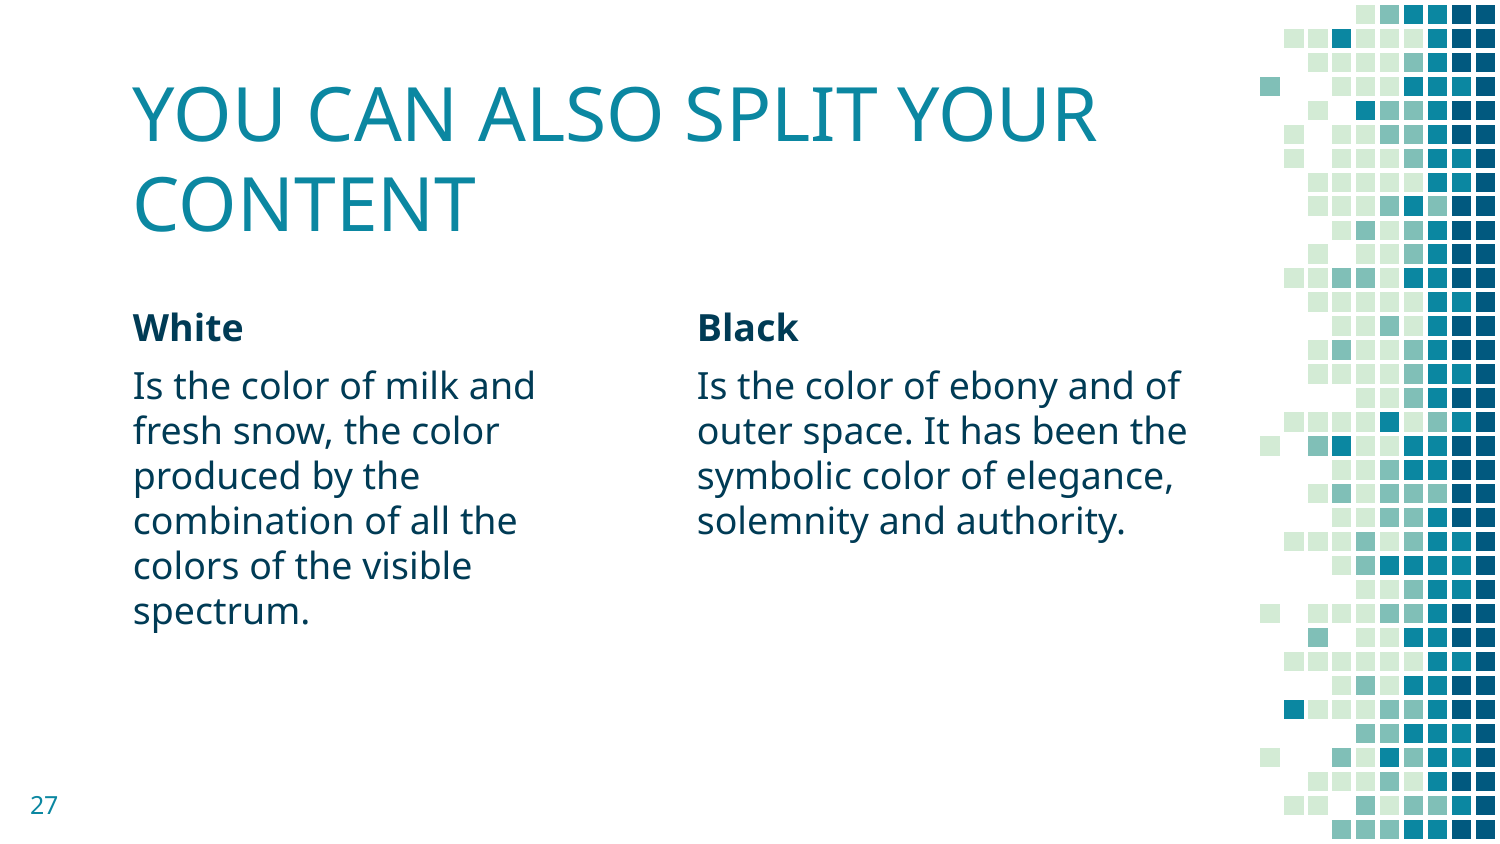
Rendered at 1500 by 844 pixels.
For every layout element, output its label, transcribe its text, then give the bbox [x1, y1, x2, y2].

title YOU CAN ALSO SPLIT YOUR CONTENT [117, 121, 1227, 262]
list White Is the color of milk and fresh snow, the color produced by the combination of all the colors of the visible spectrum. [117, 289, 650, 796]
list Black Is the color of ebony and of outer space. It has been the symbolic color of elegance, solemnity and authority. [681, 289, 1214, 796]
slide_number 27 [15, 774, 105, 839]
